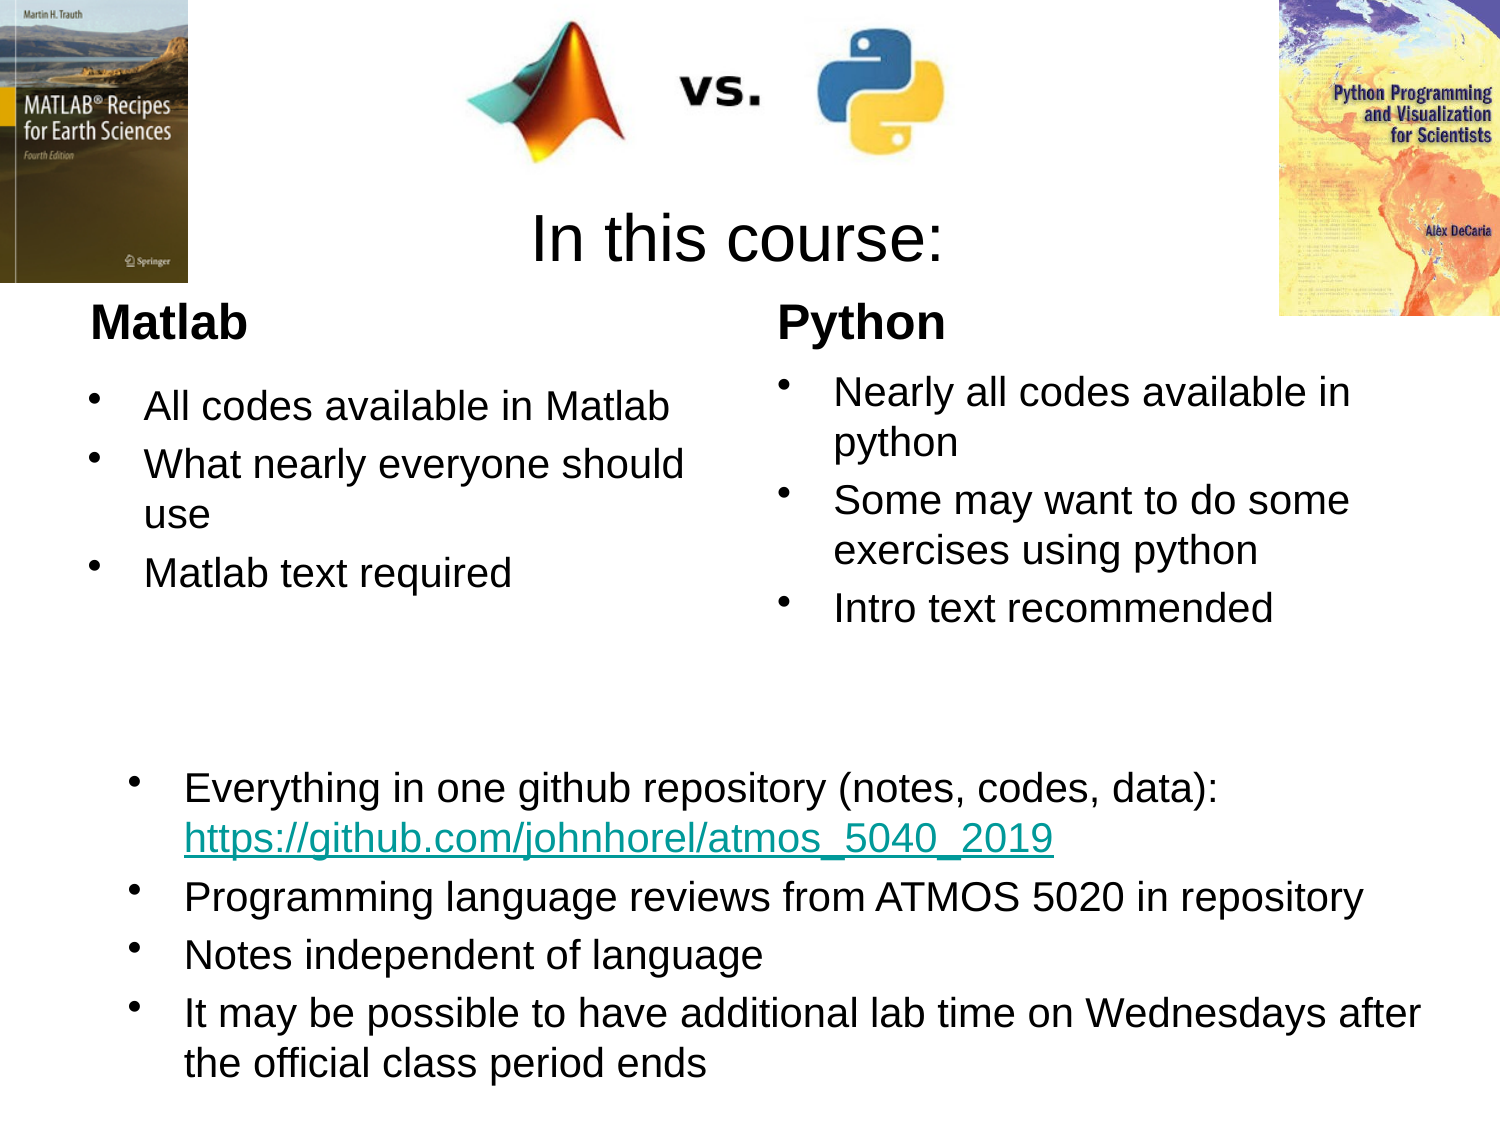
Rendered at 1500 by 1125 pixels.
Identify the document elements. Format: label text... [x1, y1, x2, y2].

picture [0, 0, 188, 283]
list Matlab [75, 251, 738, 357]
picture [254, 0, 1156, 246]
picture [1279, 0, 1500, 316]
list All codes available in Matlab What nearly everyone should use Matlab text required [72, 371, 736, 1020]
text_box In this course: [515, 255, 961, 283]
text_box Everything in one github repository (notes, codes, data): https://github.com/johnhorel/atmos_5040_2019 Programming language reviews from ATMOS 5020 in repository Notes independent of language It may be possible to have additional lab time on Wednesdays after the official class period ends [112, 753, 1463, 1125]
list Nearly all codes available in python Some may want to do some exercises using python Intro text recommended [761, 356, 1425, 753]
list Python [761, 251, 1425, 356]
